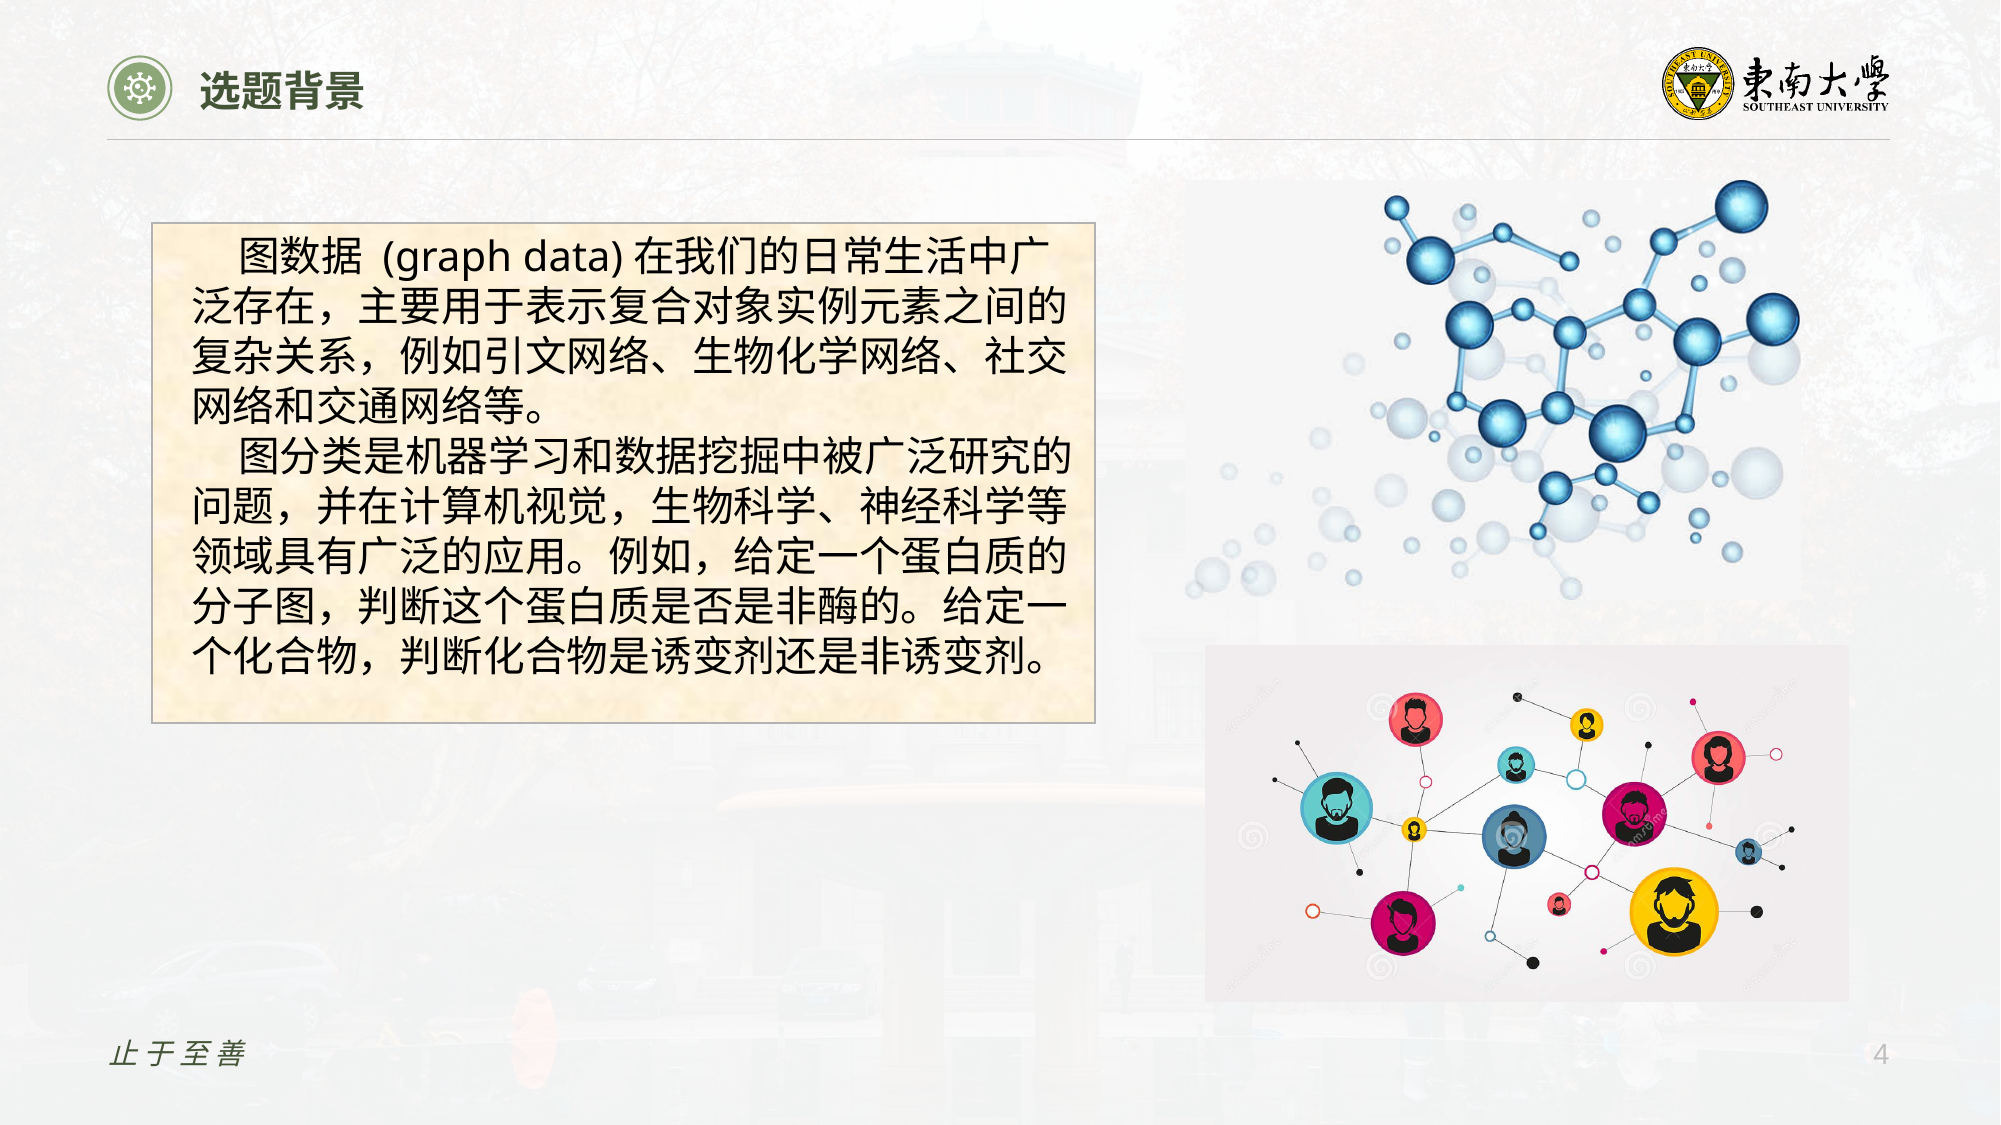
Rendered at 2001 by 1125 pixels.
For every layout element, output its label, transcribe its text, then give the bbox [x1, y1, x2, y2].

picture [1662, 47, 1889, 120]
text_box [151, 222, 176, 724]
slide_number 4 [1439, 1022, 1890, 1083]
slide_number 止于至善 [108, 1022, 657, 1083]
list 选题背景 [199, 56, 1663, 123]
picture [1205, 645, 1849, 1002]
text_box 图数据 (graph data)在我们的日常生活中广泛存在，主要用于表示复合对象实例元素之间的复杂关系，例如引文网络、生物化学网络、社交网络和交通网络等。 图分类是机器学习和数据挖掘中被广泛研究的问题，并在计算机视觉，生物科学、神经科学等领域具有广泛的应用。例如，给定一个蛋白质的分子图，判断这个蛋白质是否是非酶的。给定一个化合物，判断化合物是诱变剂还是非诱变剂。 [176, 222, 1096, 838]
picture [1185, 180, 1801, 600]
